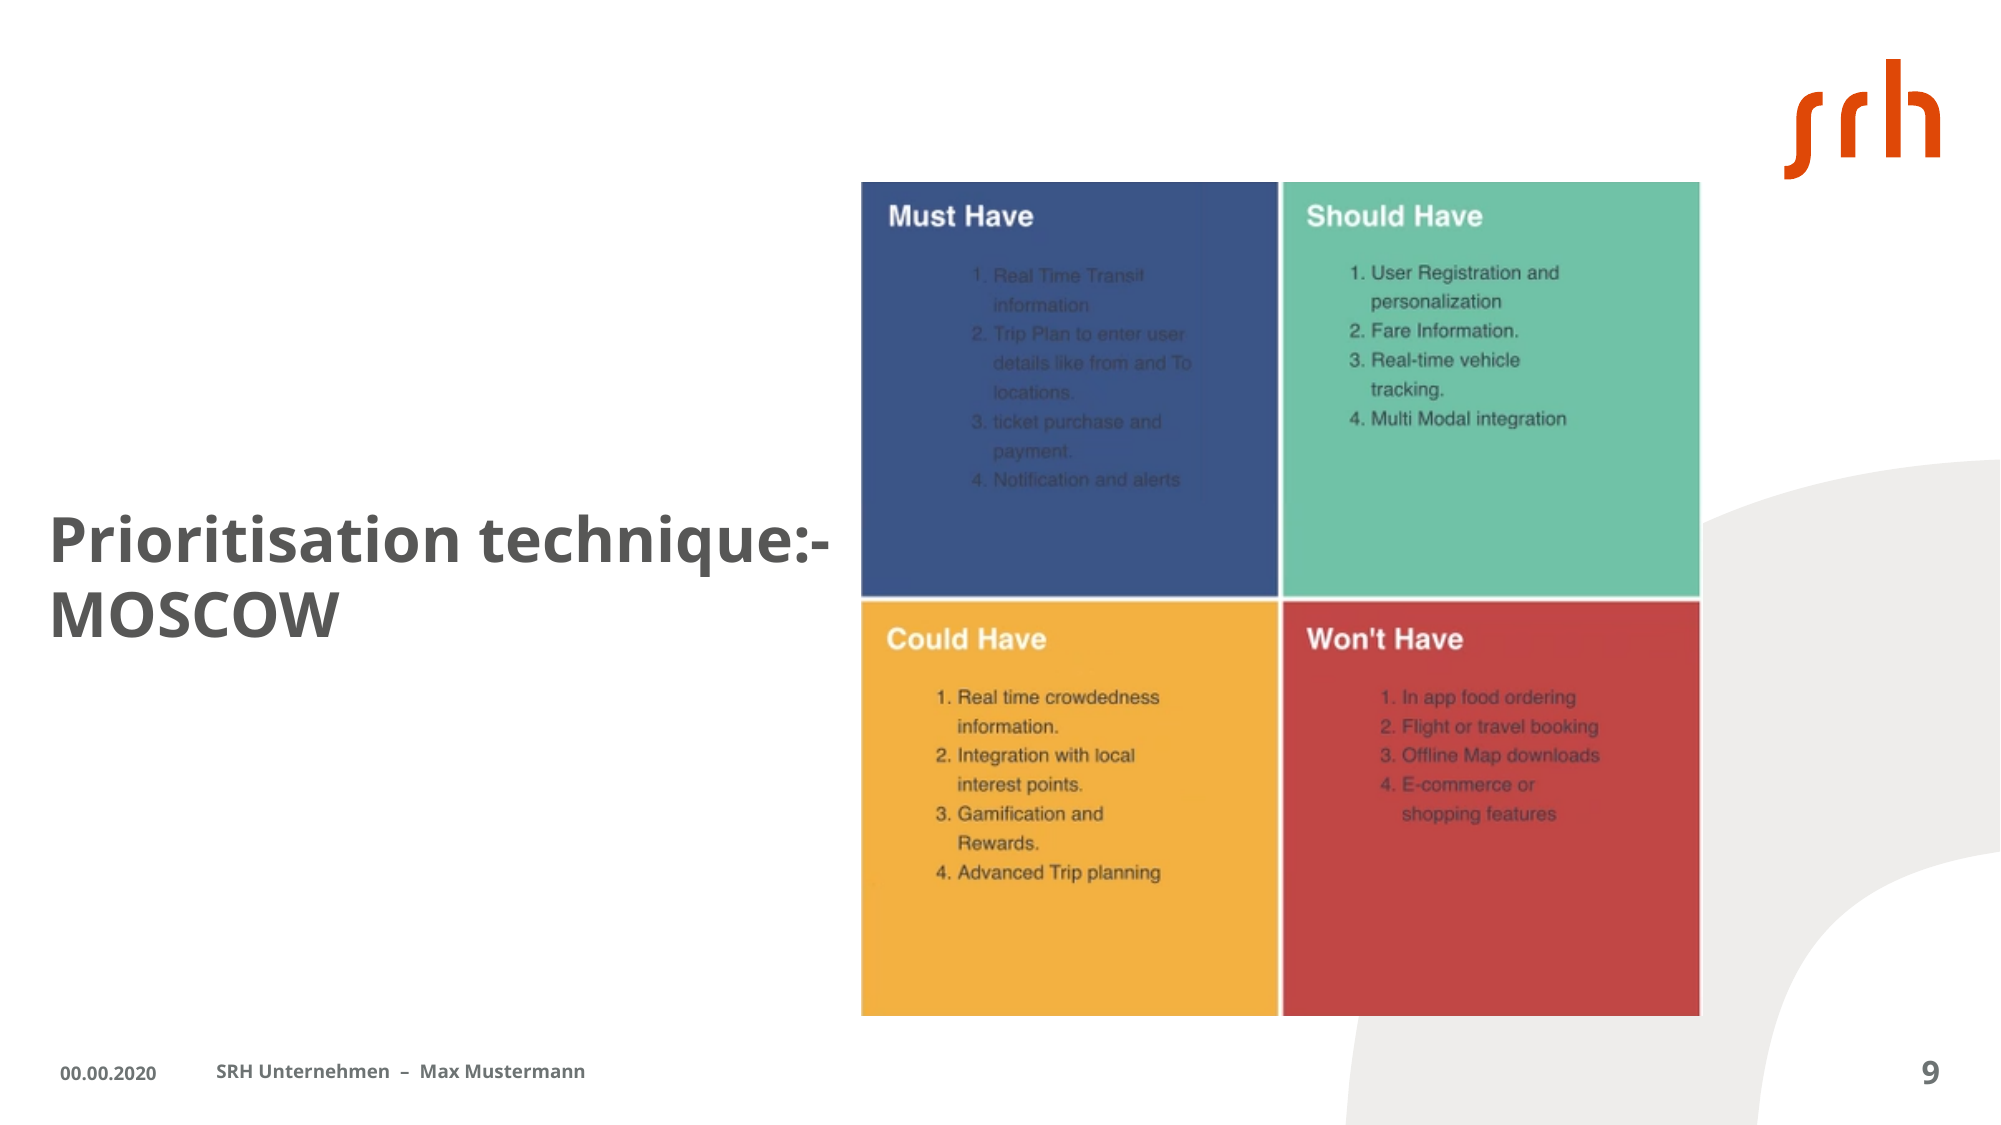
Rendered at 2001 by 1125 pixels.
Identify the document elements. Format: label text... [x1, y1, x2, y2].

slide_number 9 [1828, 1044, 1941, 1104]
title Prioritisation technique:- MOSCOW [48, 513, 861, 651]
picture [861, 182, 1703, 1016]
footer SRH Unternehmen – Max Mustermann [216, 1042, 1283, 1103]
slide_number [60, 1042, 204, 1103]
